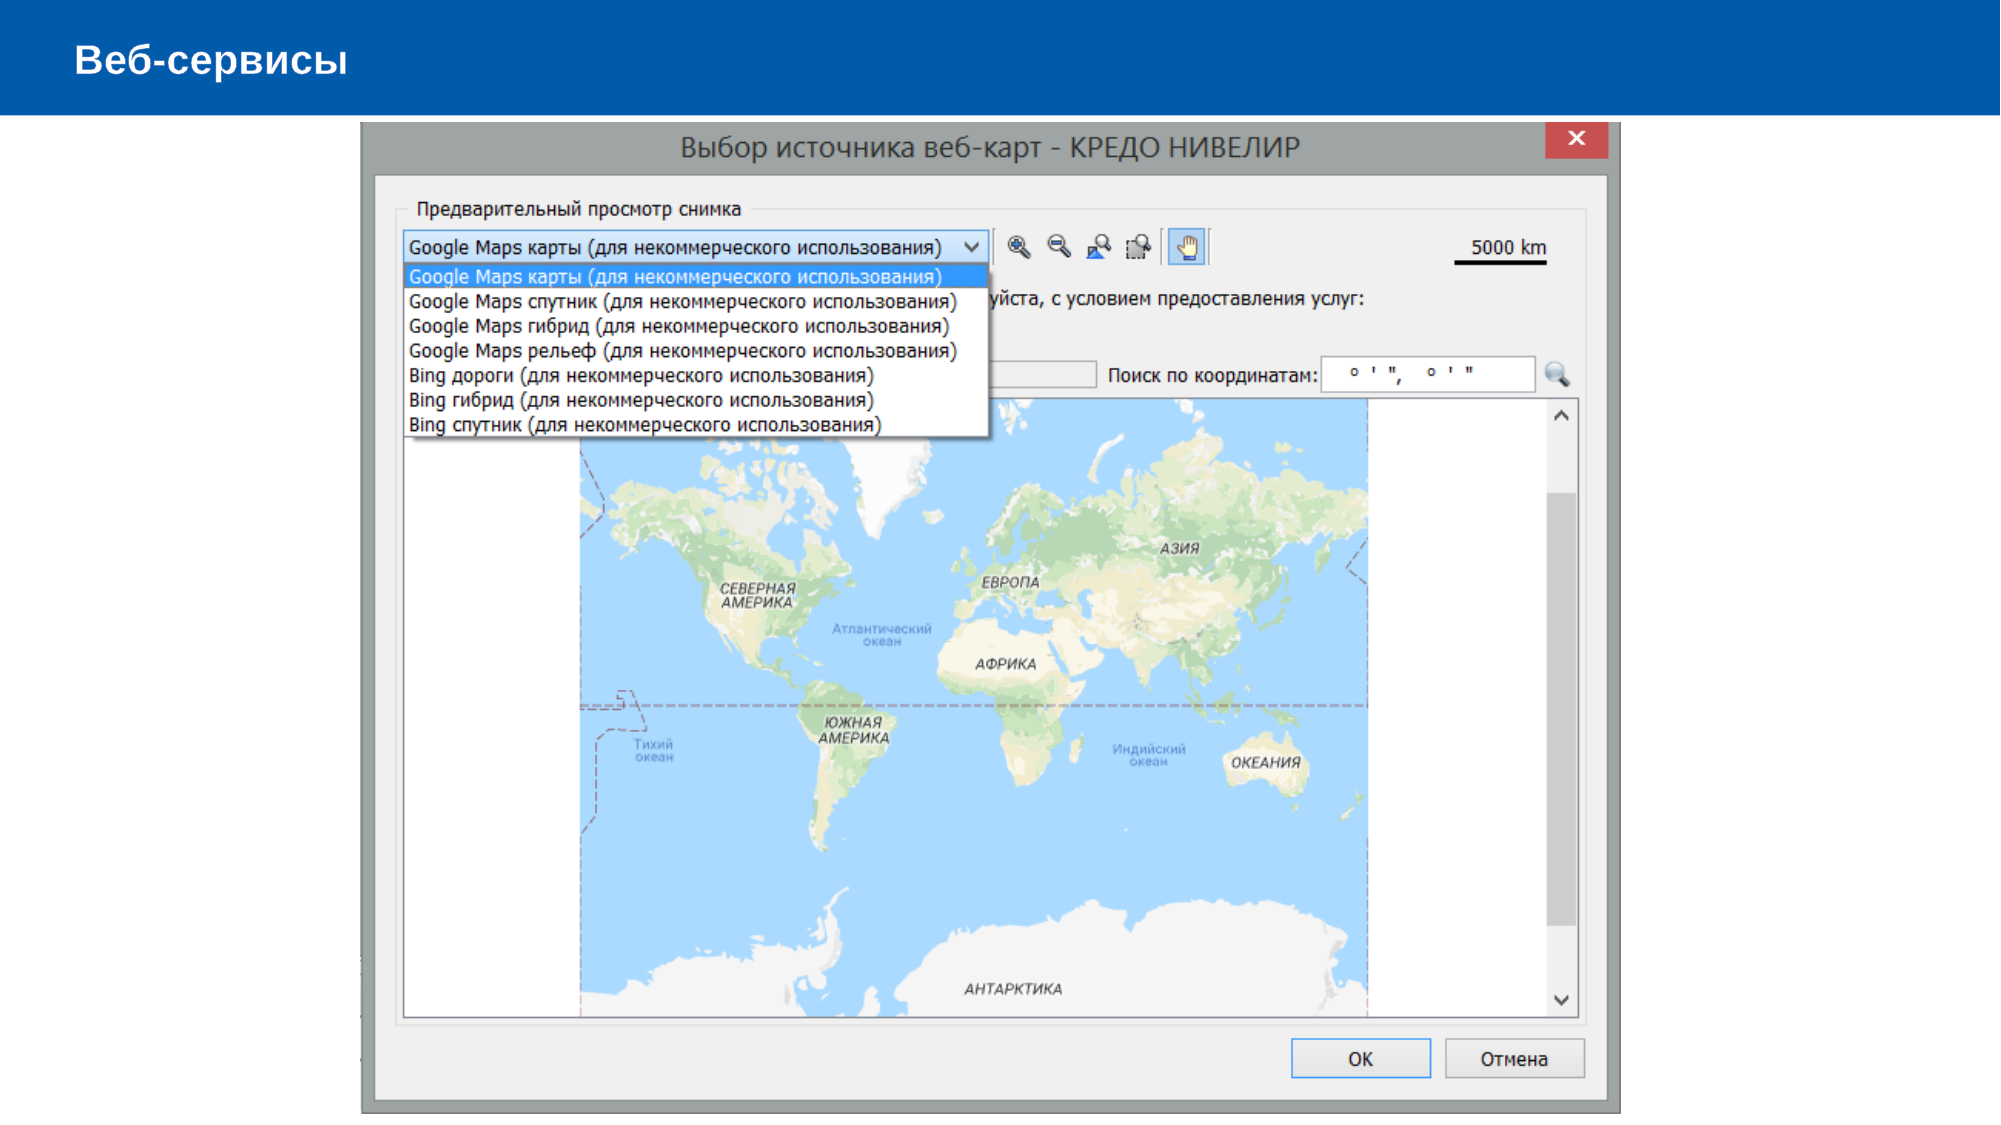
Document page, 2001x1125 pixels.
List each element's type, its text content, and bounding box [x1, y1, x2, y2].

text_box [0, 0, 2000, 116]
text_box Веб-сервисы [59, 24, 1069, 90]
picture [360, 122, 1621, 1114]
